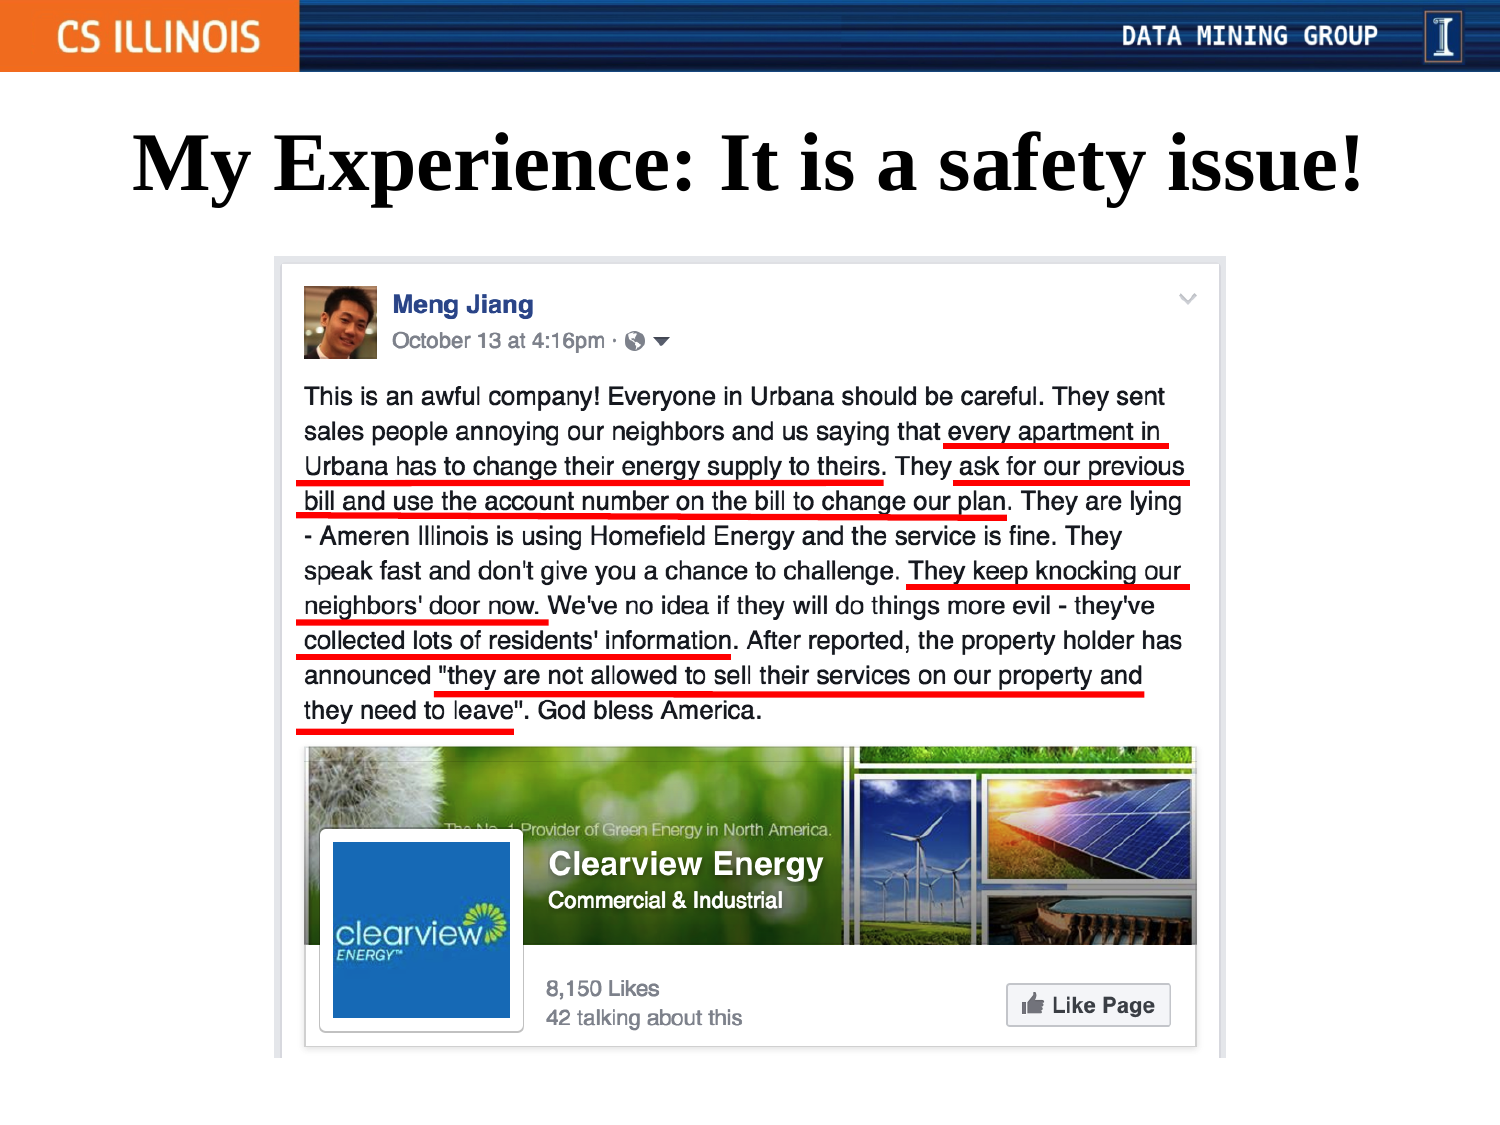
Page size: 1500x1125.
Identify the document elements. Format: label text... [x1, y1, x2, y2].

picture [0, 0, 1500, 72]
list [274, 256, 1226, 1058]
title My Experience: It is a safety issue! [103, 100, 1397, 227]
